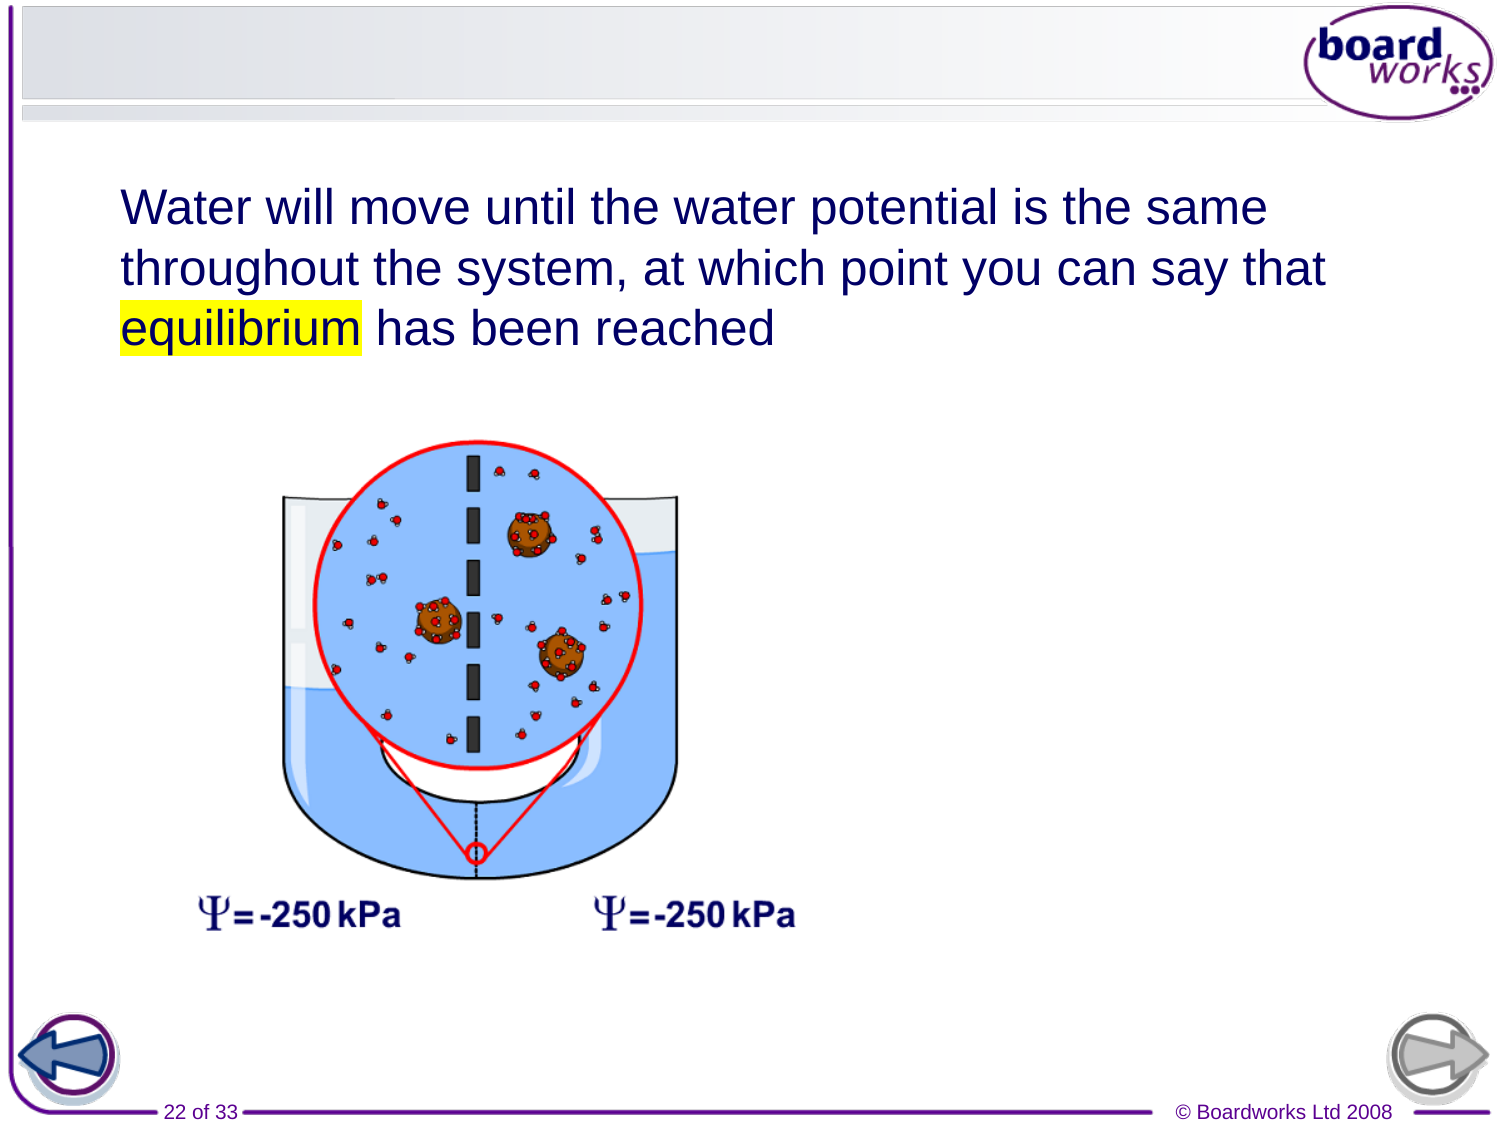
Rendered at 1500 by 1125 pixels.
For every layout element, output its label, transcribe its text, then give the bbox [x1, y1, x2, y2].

text_box Water will move until the water potential is the same throughout the system, at which point you can say that equilibrium has been reached [105, 167, 1372, 363]
picture [0, 0, 1500, 1125]
